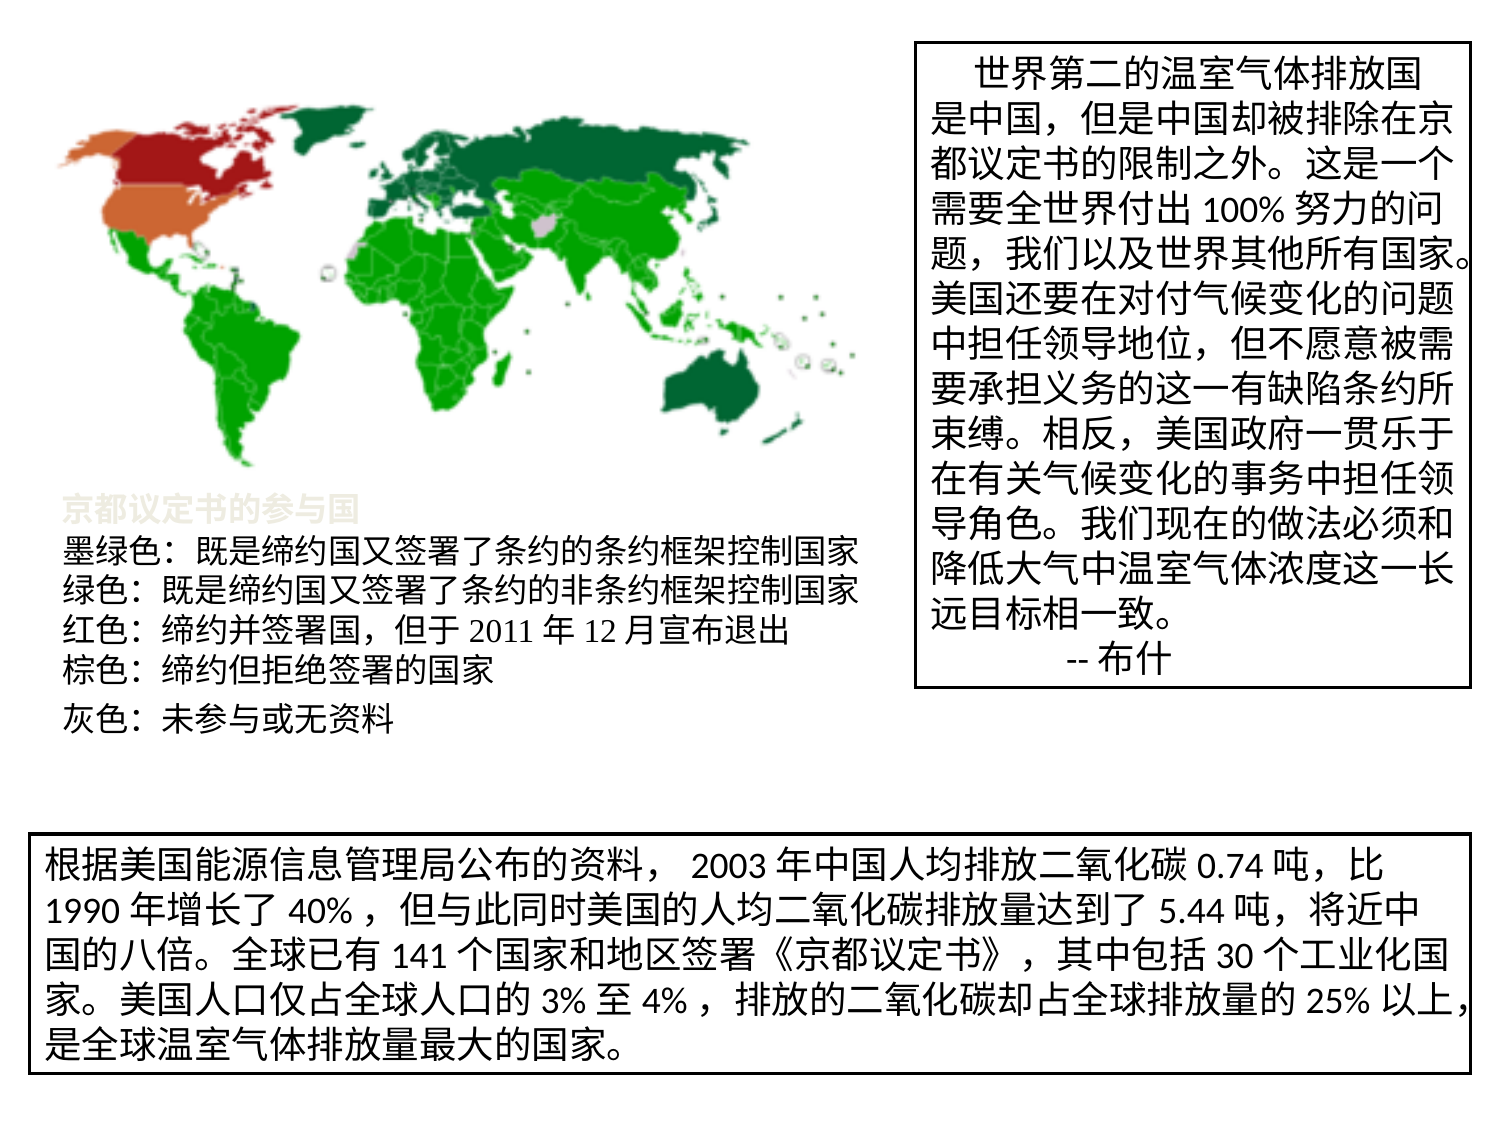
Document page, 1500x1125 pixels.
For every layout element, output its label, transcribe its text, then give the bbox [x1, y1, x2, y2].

list 京都议定书的参与国 墨绿色：既是缔约国又签署了条约的条约框架控制国家 绿色：既是缔约国又签署了条约的非条约框架控制国家 红色：缔约并签署国，但于2011年12月宣布退出 棕色：缔约但拒绝签署的国家 灰色：未参与或无资料 [5, 479, 880, 752]
text_box 世界第二的温室气体排放国是中国，但是中国却被排除在京都议定书的限制之外。这是一个需要全世界付出100%努力的问题，我们以及世界其他所有国家。美国还要在对付气候变化的问题中担任领导地位，但不愿意被需要承担义务的这一有缺陷条约所束缚。相反，美国政府一贯乐于在有关气候变化的事务中担任领导角色。我们现在的做法必须和降低大气中温室气体浓度这一长远目标相一致。 --布什 [915, 42, 1471, 688]
picture [52, 101, 869, 478]
text_box 根据美国能源信息管理局公布的资料，2003年中国人均排放二氧化碳0.74吨，比1990年增长了40%，但与此同时美国的人均二氧化碳排放量达到了5.44吨，将近中国的八倍。全球已有141个国家和地区签署《京都议定书》，其中包括30个工业化国家。美国人口仅占全球人口的3%至4%，排放的二氧化碳却占全球排放量的25%以上，是全球温室气体排放量最大的国家。 [29, 834, 1471, 1074]
